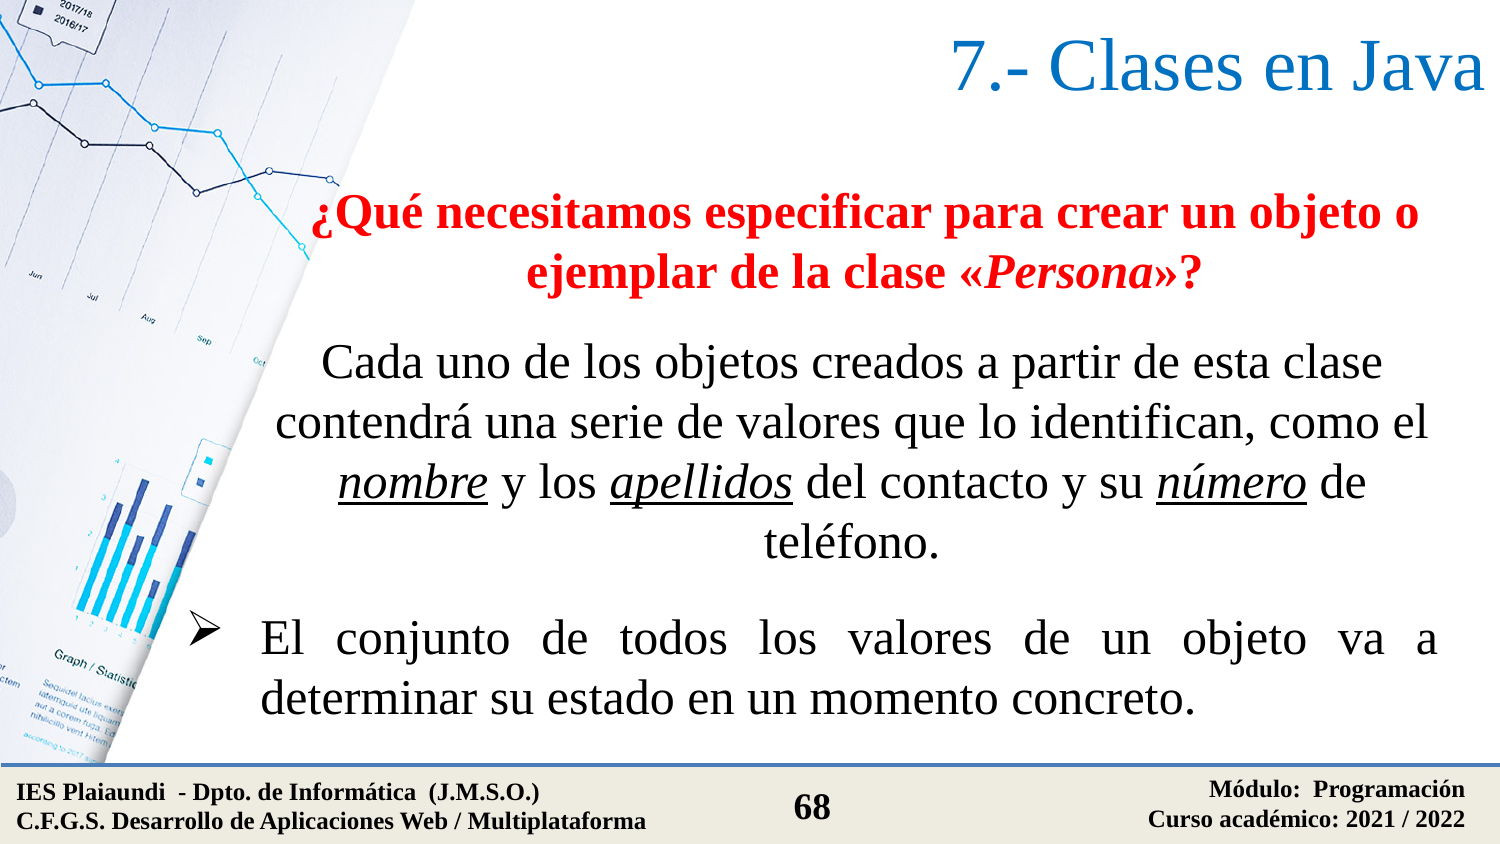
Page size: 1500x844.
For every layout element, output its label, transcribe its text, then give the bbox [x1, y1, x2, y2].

text_box ¿Qué necesitamos especificar para crear un objeto o ejemplar de la clase «Persona»? [283, 171, 1447, 307]
picture [0, 0, 1500, 763]
title 7.- Clases en Java [1, 0, 1500, 122]
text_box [1, 764, 1500, 844]
text_box El conjunto de todos los valores de un objeto va a determinar su estado en un momento concreto. [170, 597, 1454, 732]
text_box Cada uno de los objetos creados a partir de esta clase contendrá una serie de valores que lo identifican, como el nombre y los apellidos del contacto y su número de teléfono. [258, 321, 1447, 577]
